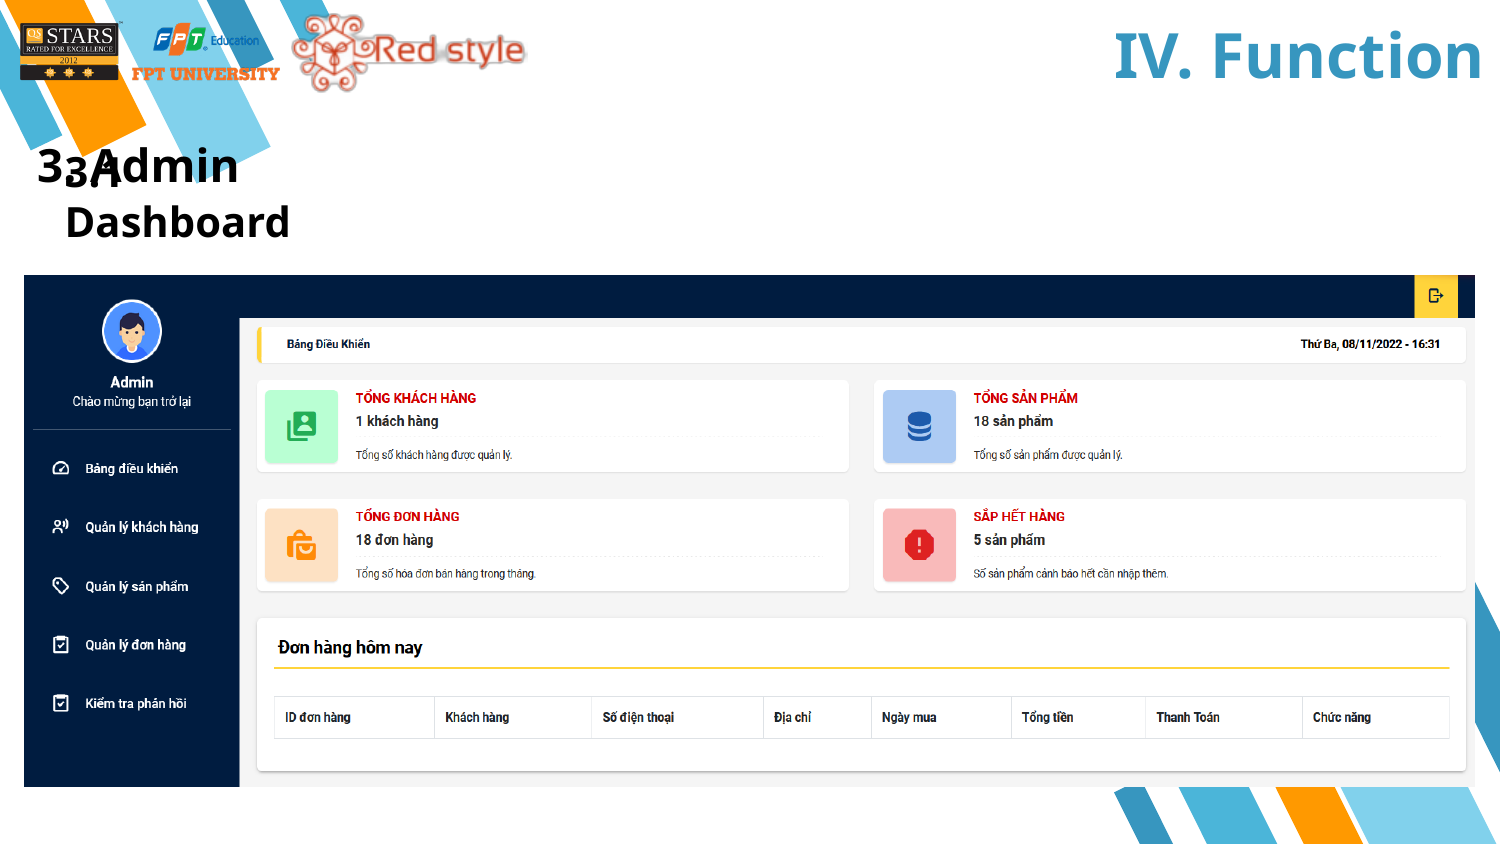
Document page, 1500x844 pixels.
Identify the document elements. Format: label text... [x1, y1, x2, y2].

picture [291, 12, 528, 94]
title IV. Function [349, 0, 1500, 107]
title 3.1 Dashboard [49, 194, 320, 261]
picture [14, 9, 285, 91]
title 3. Admin [22, 128, 263, 209]
picture [24, 275, 1476, 787]
